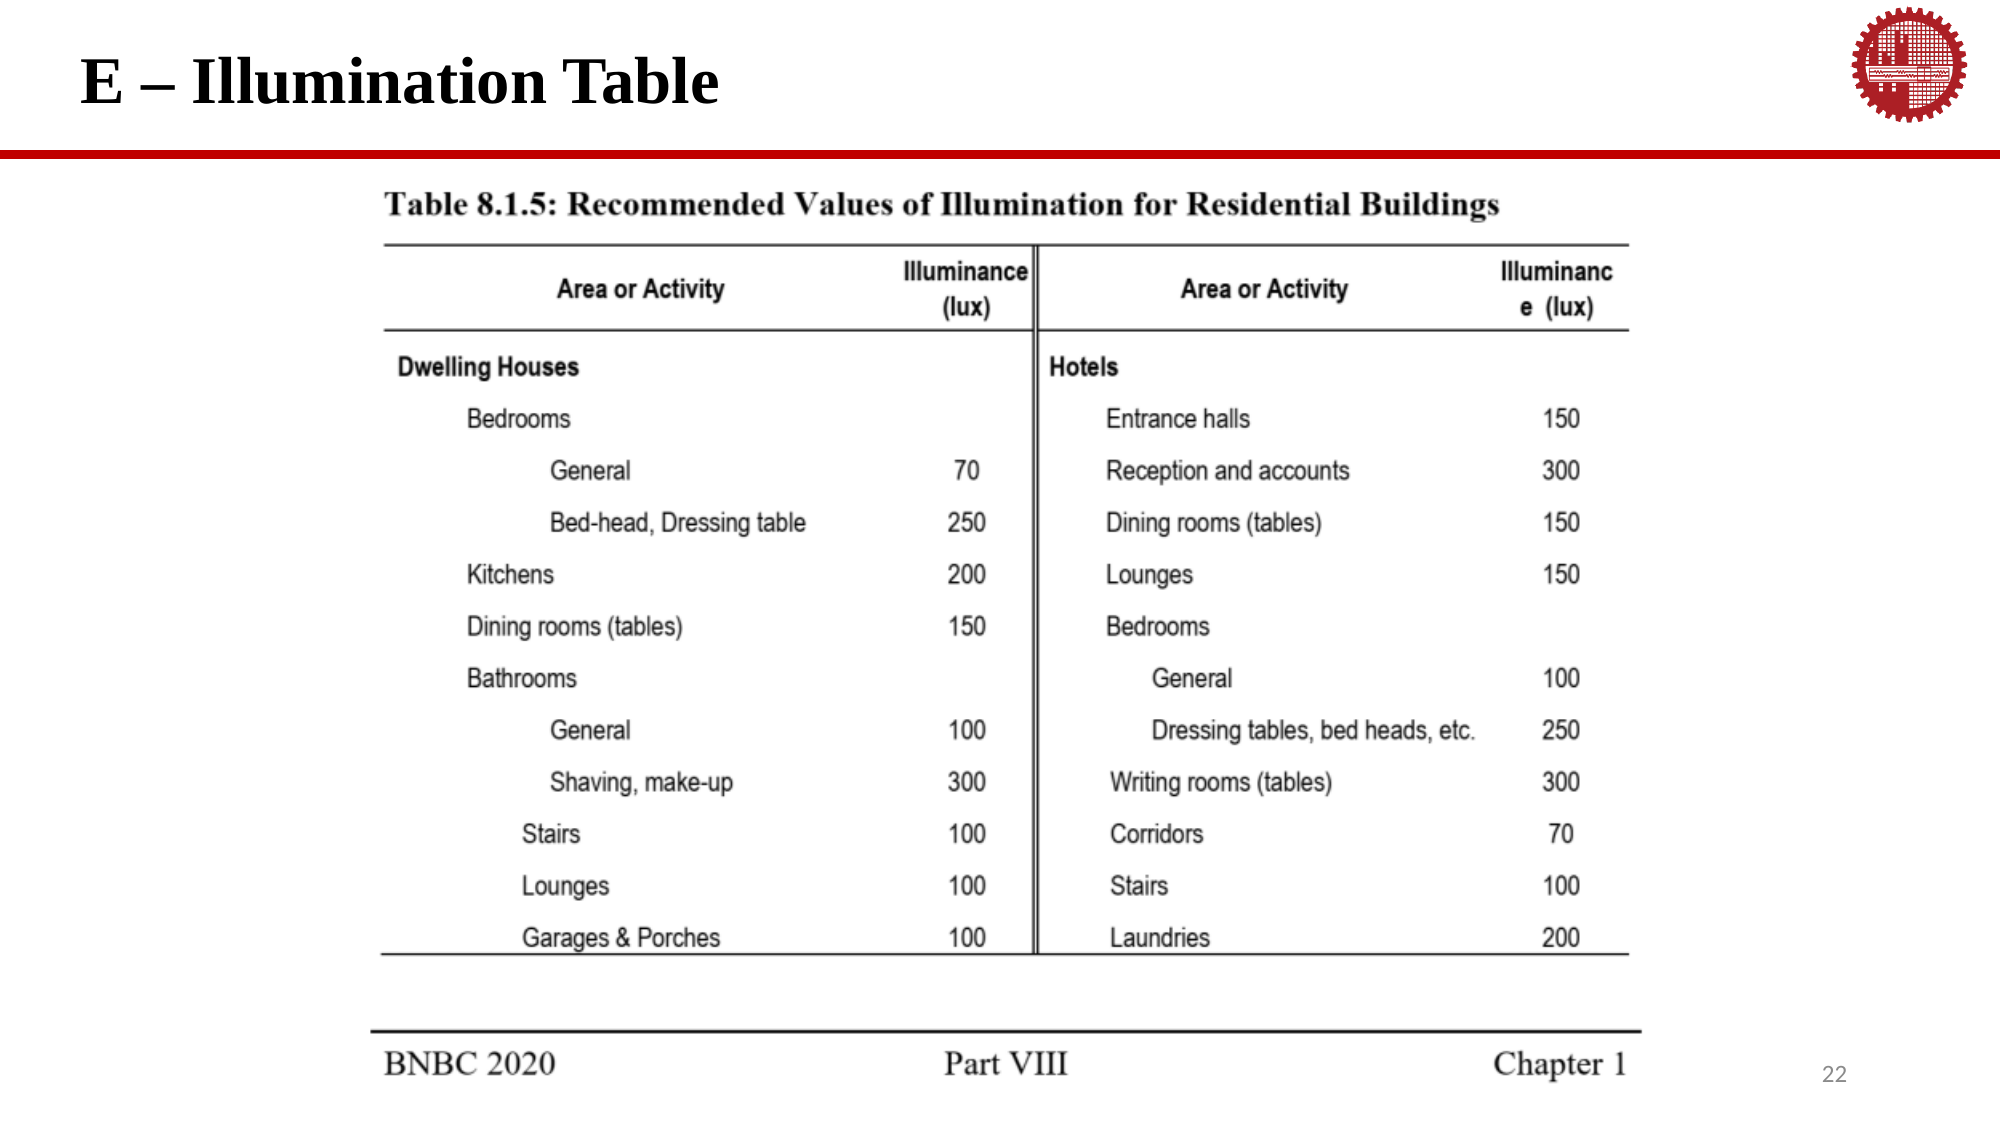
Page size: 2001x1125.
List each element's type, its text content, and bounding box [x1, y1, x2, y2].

text_box E – Illumination Table [65, 29, 1527, 124]
slide_number 22 [1412, 1042, 1863, 1103]
picture [1849, 5, 1968, 123]
picture [289, 186, 1711, 1085]
